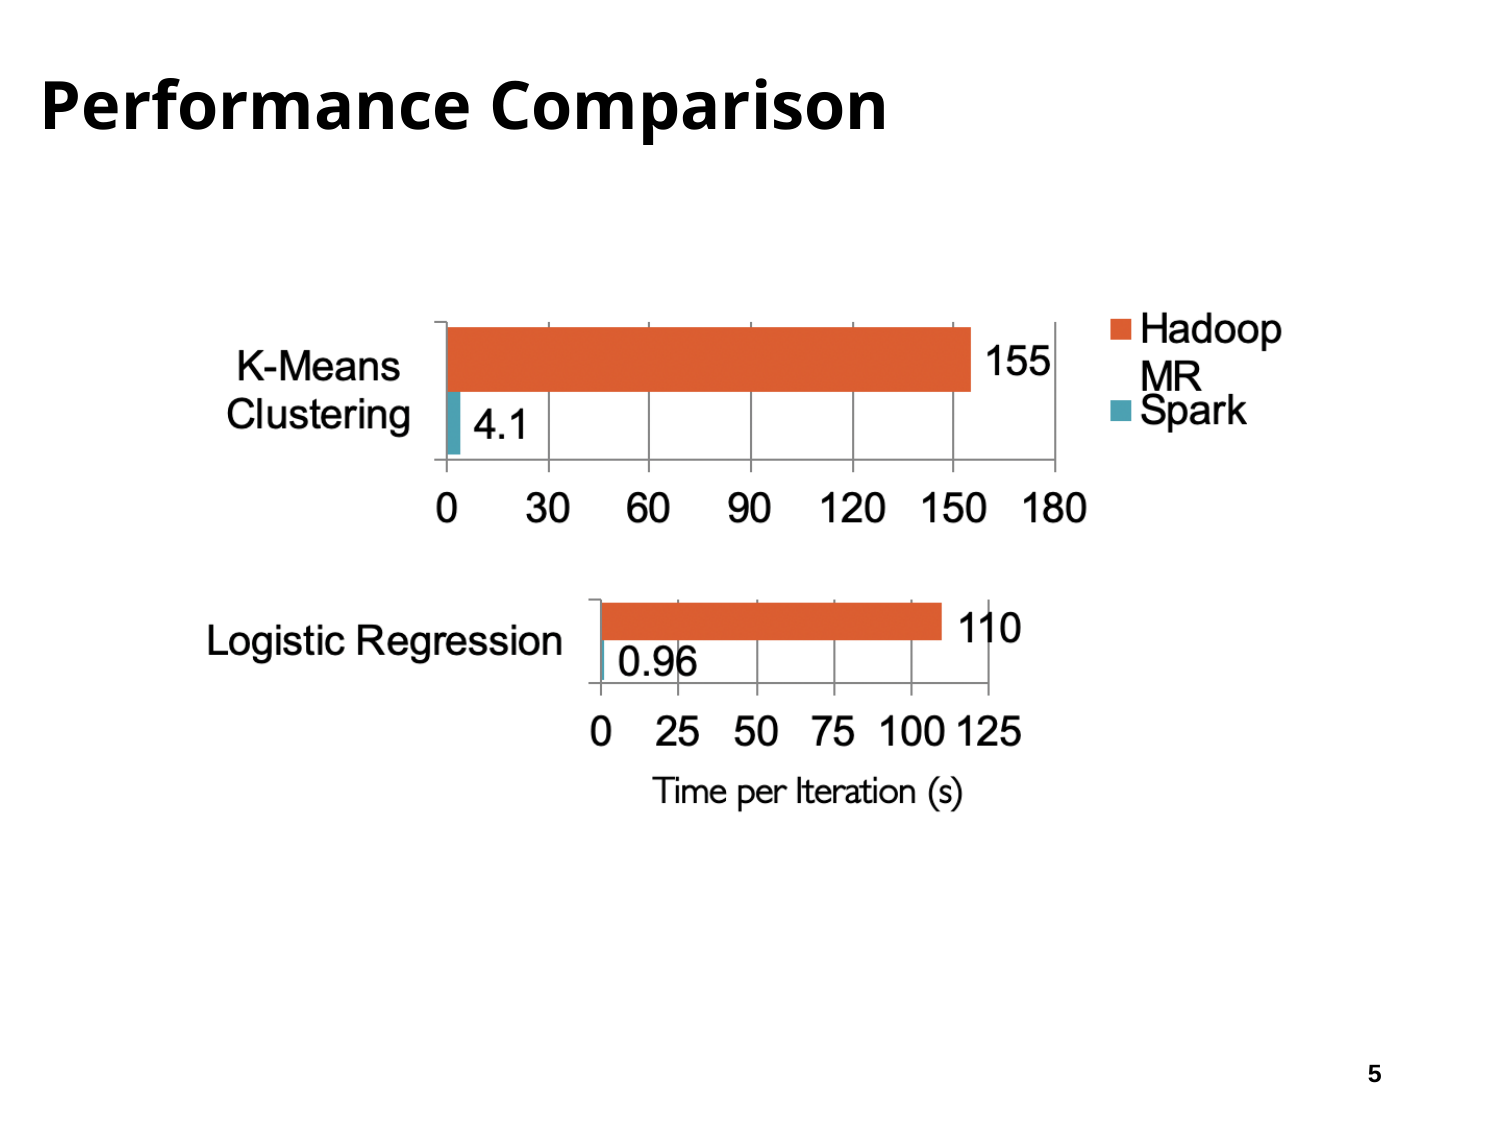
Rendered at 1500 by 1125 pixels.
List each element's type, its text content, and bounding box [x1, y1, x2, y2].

slide_number 5 [1059, 1042, 1397, 1103]
title Performance Comparison [24, 18, 1451, 188]
picture [177, 275, 1323, 850]
